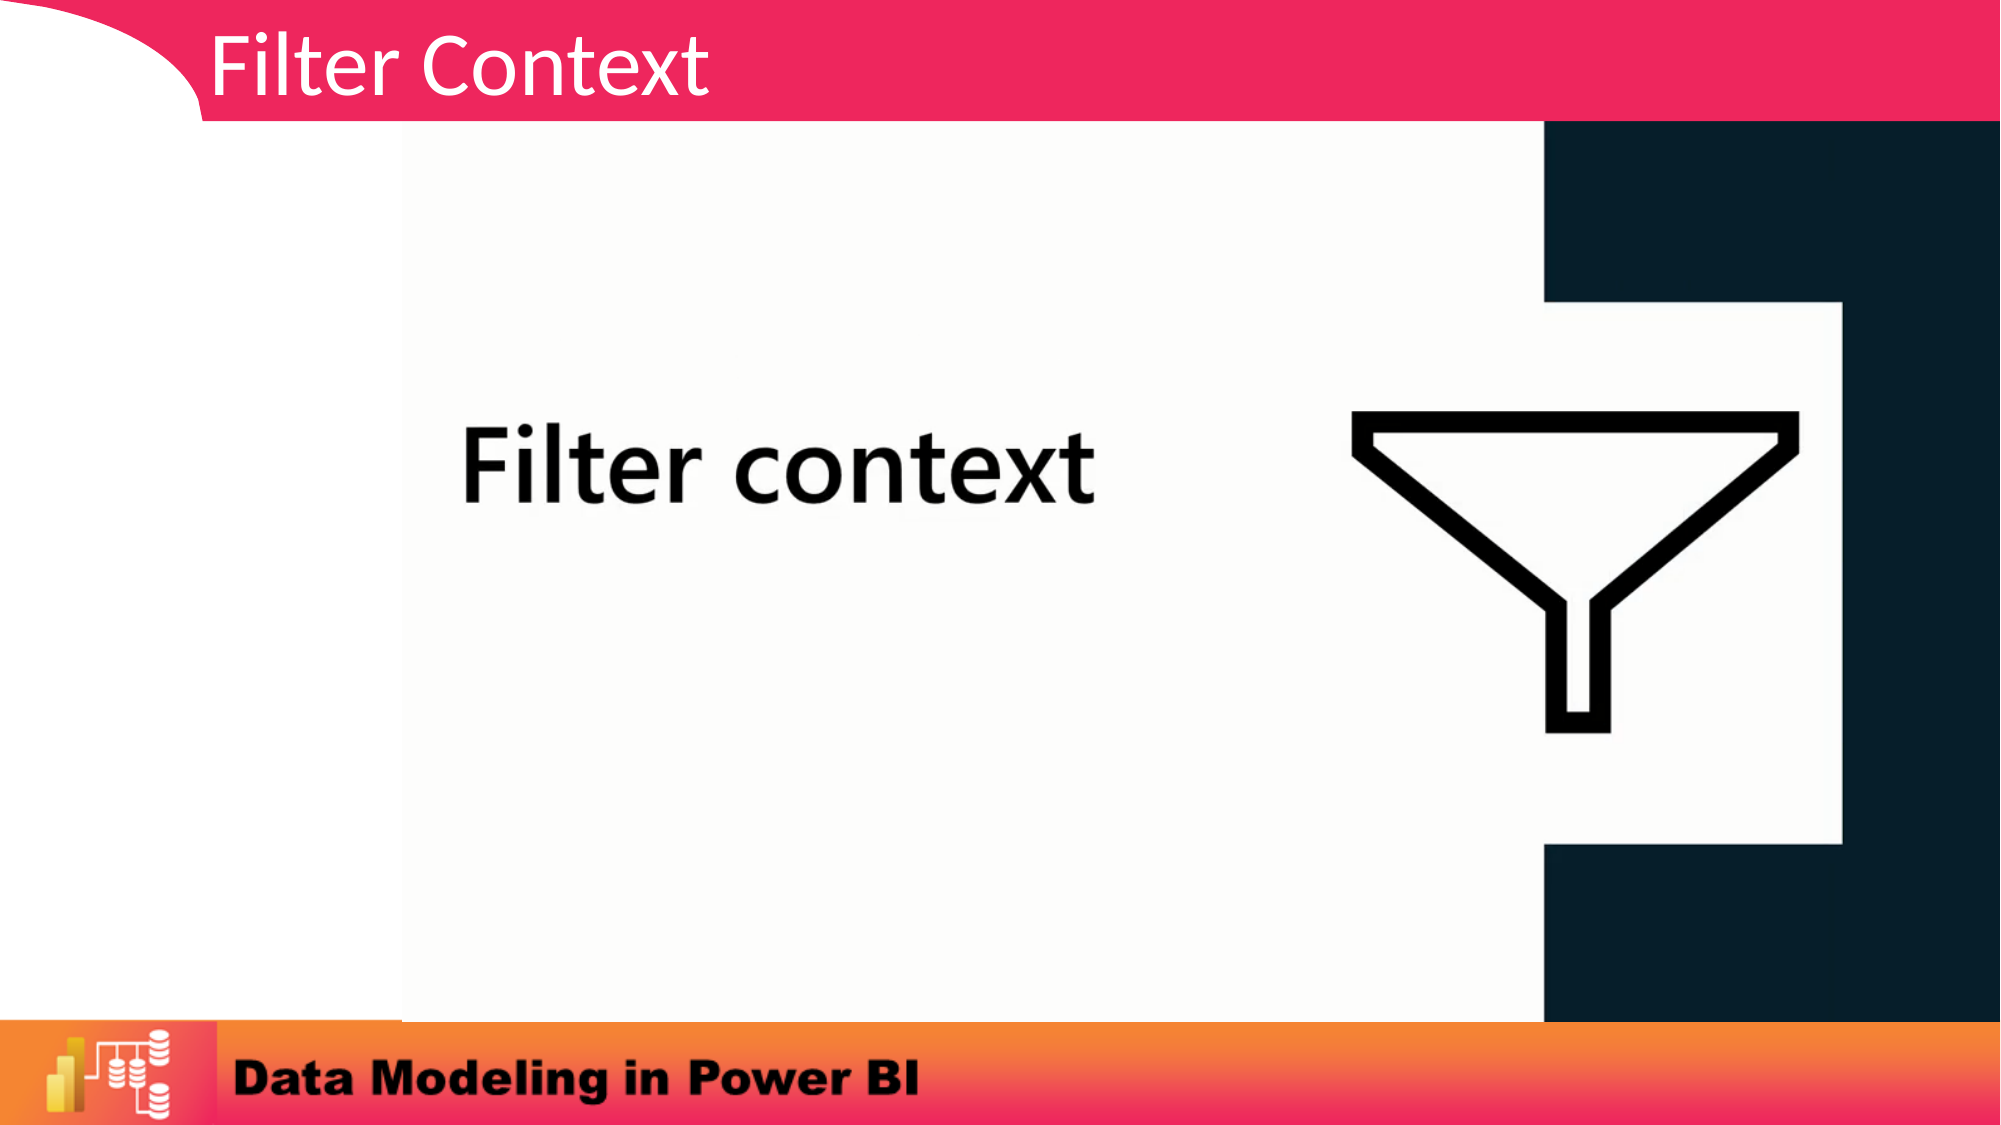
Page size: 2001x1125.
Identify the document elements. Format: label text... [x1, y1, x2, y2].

picture [0, 0, 2001, 1125]
text_box Filter Context [0, 0, 2000, 123]
